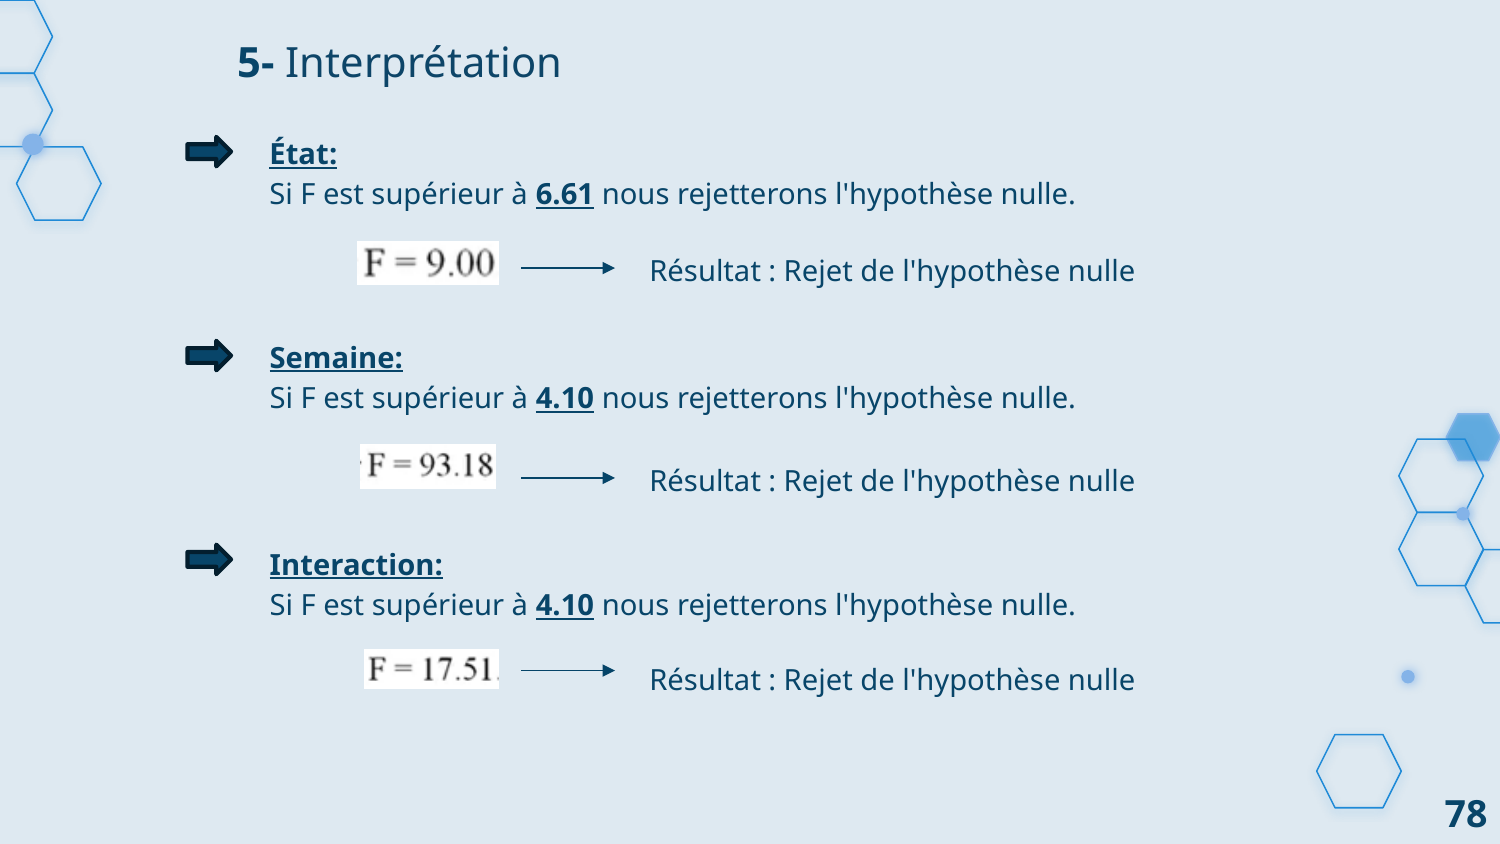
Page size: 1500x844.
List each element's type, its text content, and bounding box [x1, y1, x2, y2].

text_box [185, 542, 234, 577]
text_box État: Si F est supérieur à 6.61 nous rejetterons l'hypothèse nulle. [254, 115, 1140, 220]
picture [360, 444, 496, 489]
text_box [185, 338, 234, 373]
text_box Semaine: Si F est supérieur à 4.10 nous rejetterons l'hypothèse nulle. [254, 318, 1101, 443]
picture [357, 240, 499, 285]
text_box [185, 134, 234, 169]
title 5- Interprétation [65, 21, 735, 104]
text_box Interaction: Si F est supérieur à 4.10 nous rejetterons l'hypothèse nulle. [254, 525, 1101, 650]
picture [364, 649, 499, 690]
text_box 78 [1429, 782, 1500, 843]
text_box Résultat : Rejet de l'hypothèse nulle [634, 442, 1212, 521]
text_box Résultat : Rejet de l'hypothèse nulle [634, 641, 1212, 720]
text_box Résultat : Rejet de l'hypothèse nulle [634, 232, 1212, 311]
